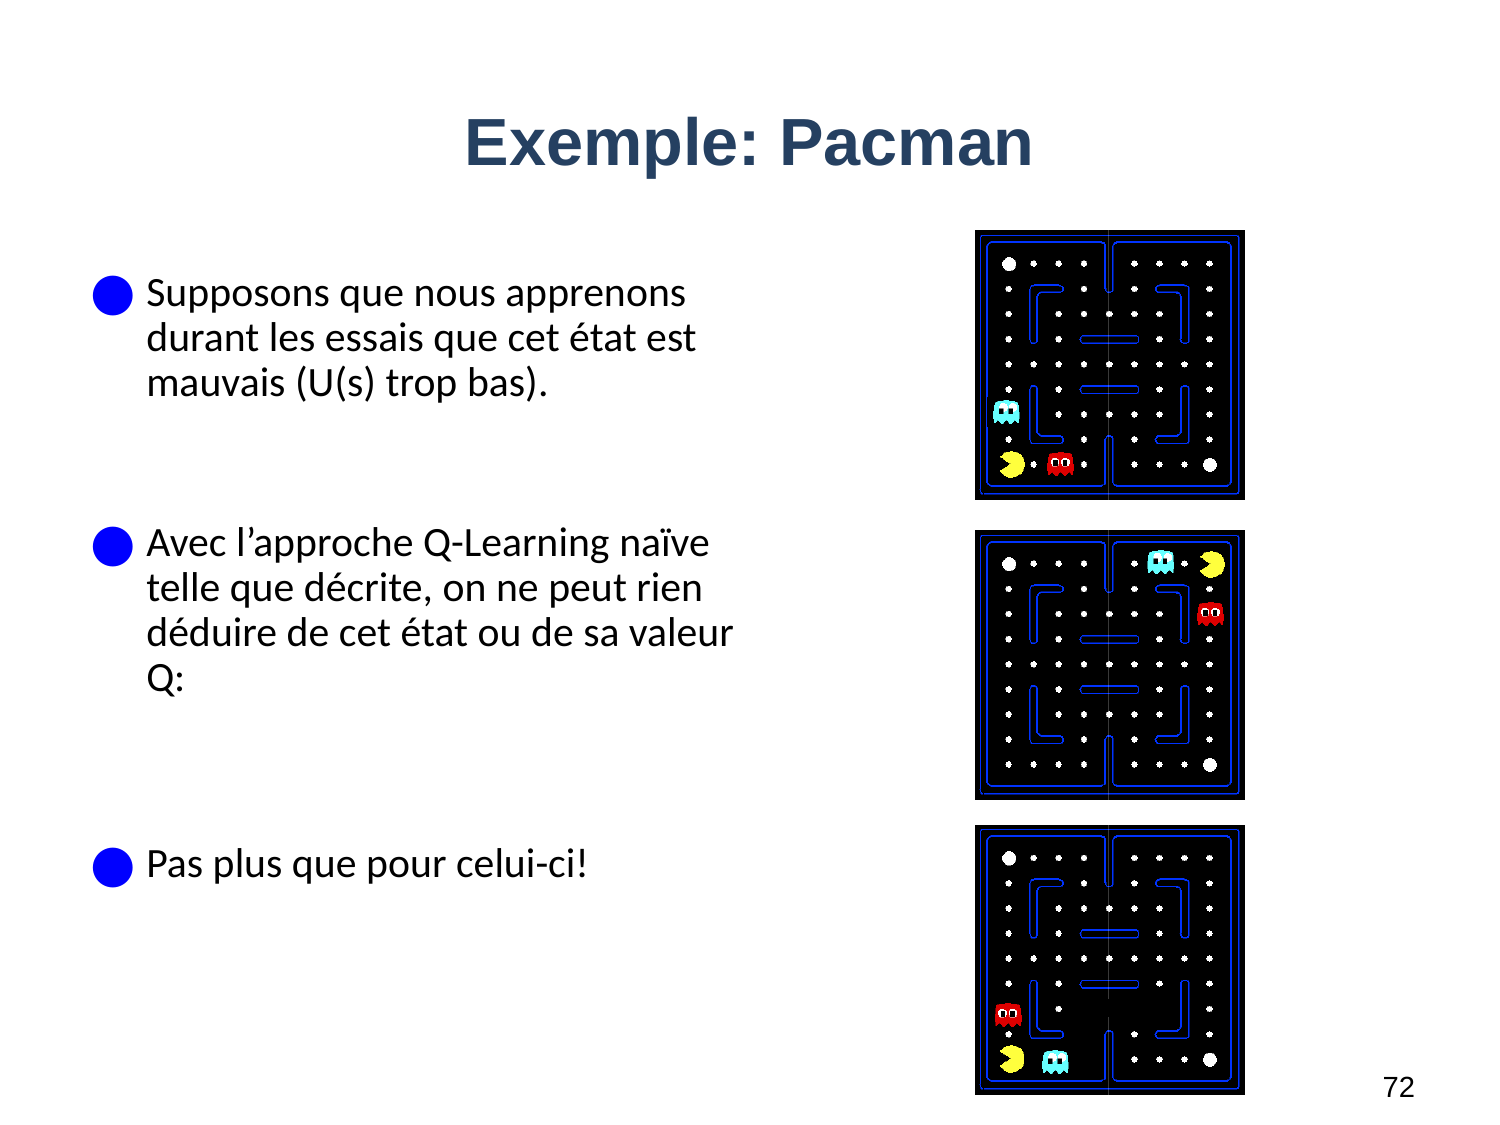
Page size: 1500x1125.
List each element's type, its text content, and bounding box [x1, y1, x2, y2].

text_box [974, 530, 1251, 801]
title Exemple: Pacman [75, 45, 1425, 233]
slide_number 72 [1080, 1056, 1431, 1117]
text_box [974, 824, 1251, 1095]
list Supposons que nous apprenons durant les essais que cet état est mauvais (U(s) trop bas). Avec l’approche Q-Learning naïve telle que décrite, on ne peut rien déduire de cet état ou de sa valeur Q: Pas plus que pour celui-ci! [75, 262, 750, 1063]
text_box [974, 230, 1251, 501]
